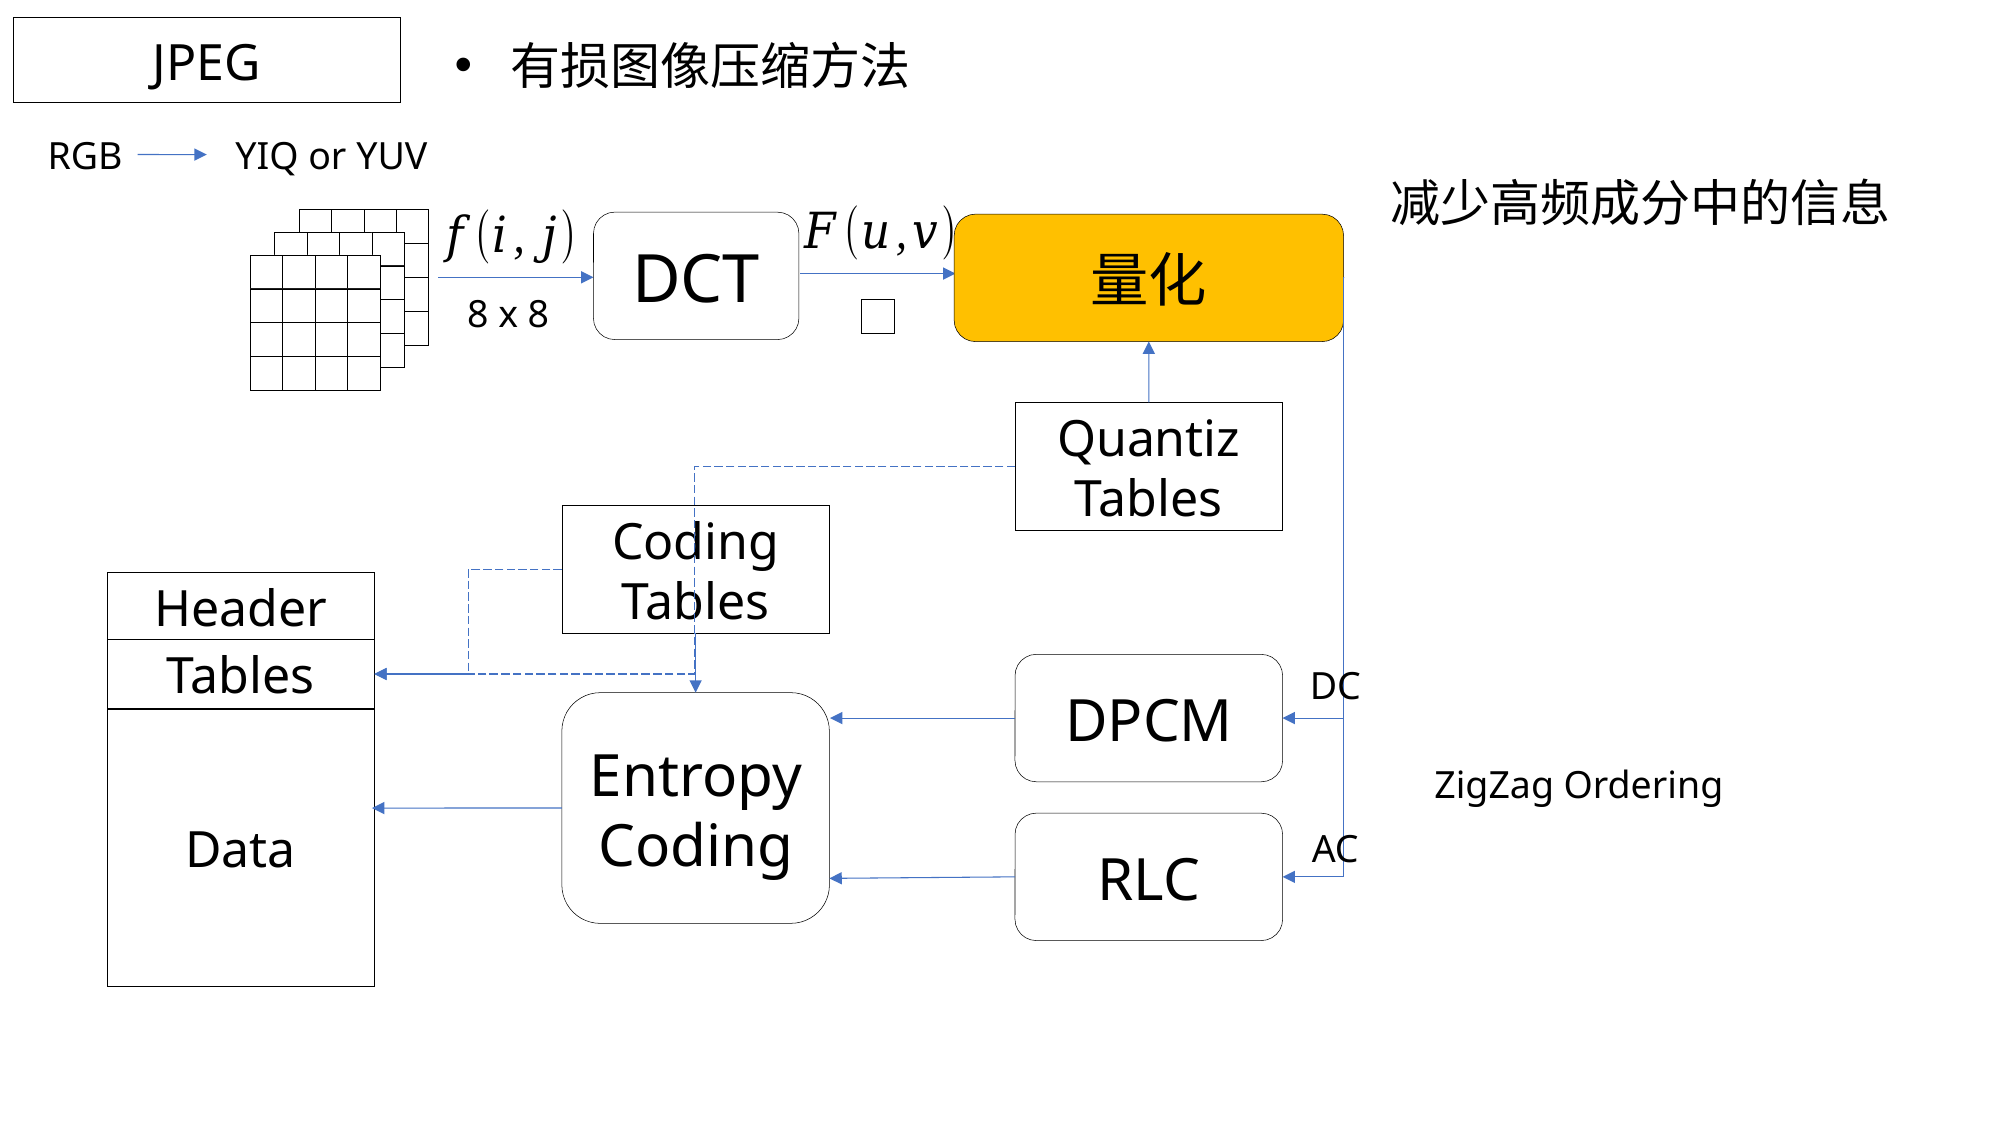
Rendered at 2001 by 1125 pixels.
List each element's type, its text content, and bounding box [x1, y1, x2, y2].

text_box YIQ or YUV [220, 124, 443, 184]
text_box [861, 299, 895, 334]
text_box RGB [33, 124, 138, 185]
text_box Header [106, 571, 374, 639]
text_box DPCM [1013, 653, 1282, 783]
text_box DC [1344, 654, 1376, 715]
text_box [374, 569, 562, 674]
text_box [1282, 277, 1344, 877]
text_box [374, 466, 1016, 674]
text_box RLC [1013, 812, 1284, 942]
text_box Entropy Coding [560, 691, 831, 925]
text_box DCT [592, 211, 800, 341]
text_box Data [106, 708, 375, 987]
text_box 减少高频成分中的信息 [1375, 163, 1934, 239]
text_box Quantiz Tables [1014, 401, 1282, 531]
text_box AC [1297, 817, 1374, 878]
text_box 量化 [953, 213, 1345, 343]
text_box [298, 209, 429, 345]
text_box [250, 254, 381, 391]
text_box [274, 231, 405, 368]
text_box ZigZag Ordering [1419, 754, 1749, 814]
text_box Tables [106, 639, 375, 708]
text_box 8 x 8 [452, 282, 565, 343]
text_box JPEG [12, 16, 401, 104]
text_box 有损图像压缩方法 [439, 26, 926, 102]
